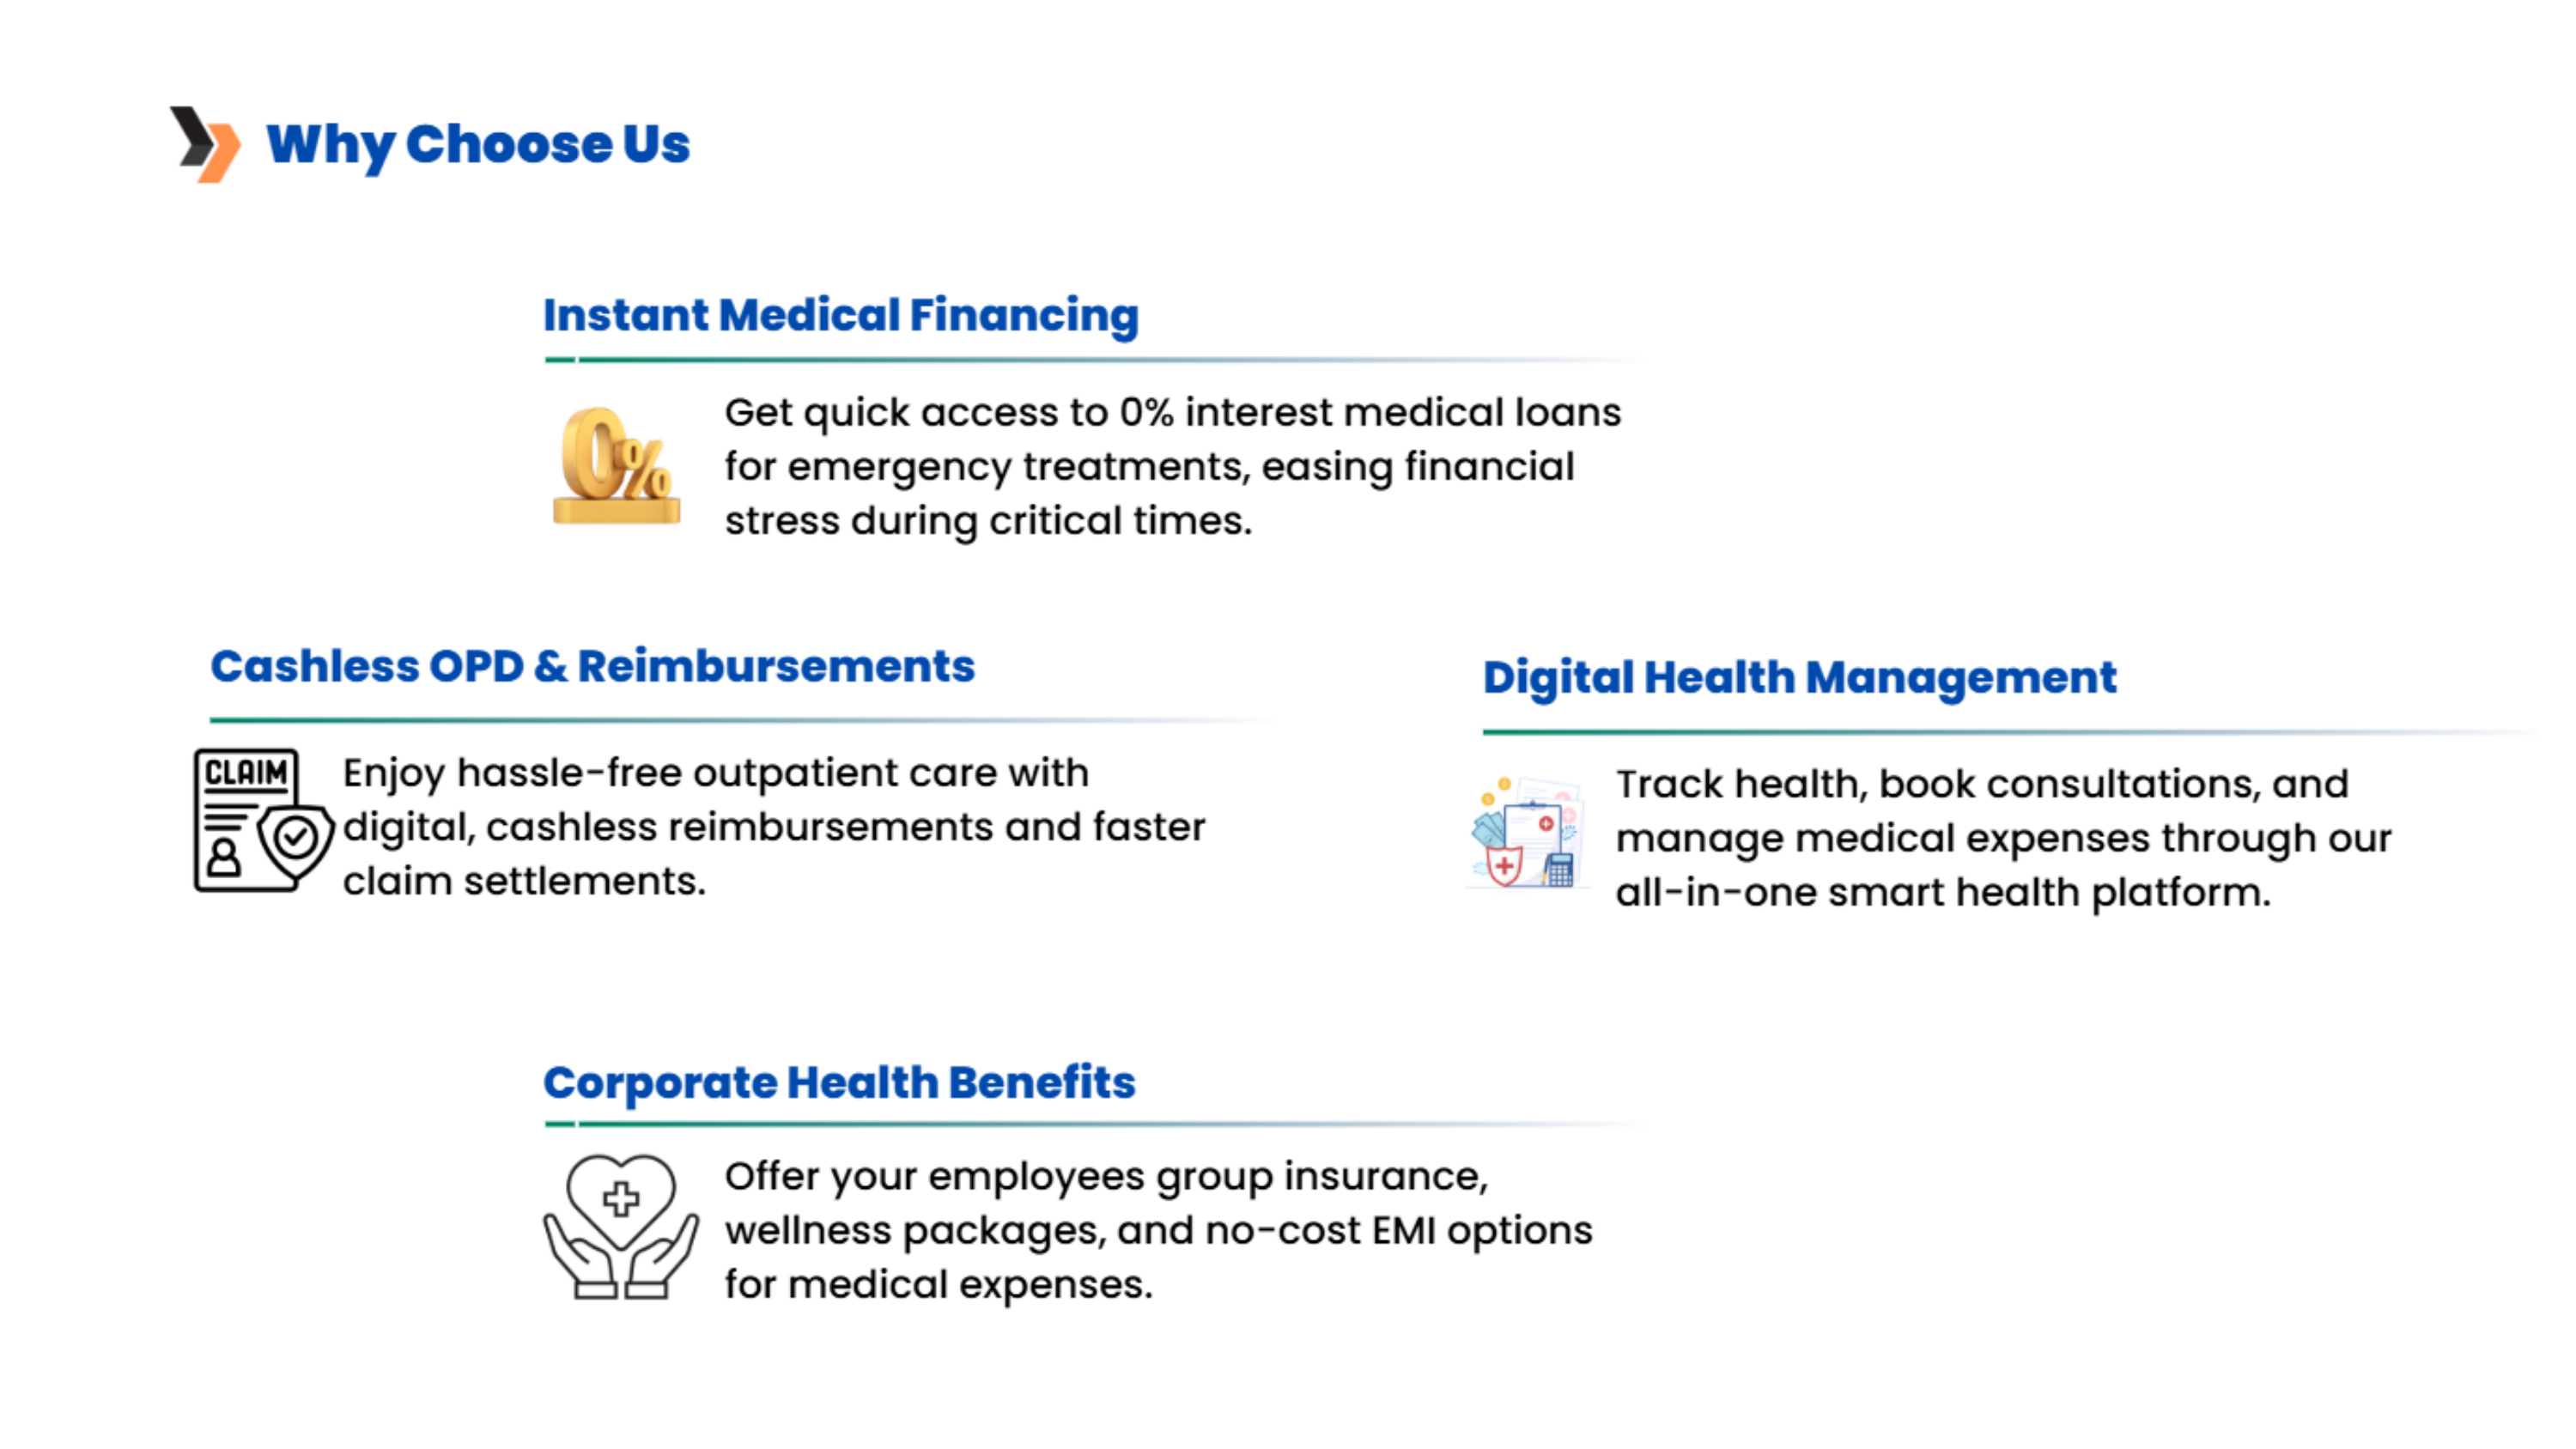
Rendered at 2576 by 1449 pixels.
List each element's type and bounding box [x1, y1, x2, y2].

picture [85, 69, 2539, 1336]
